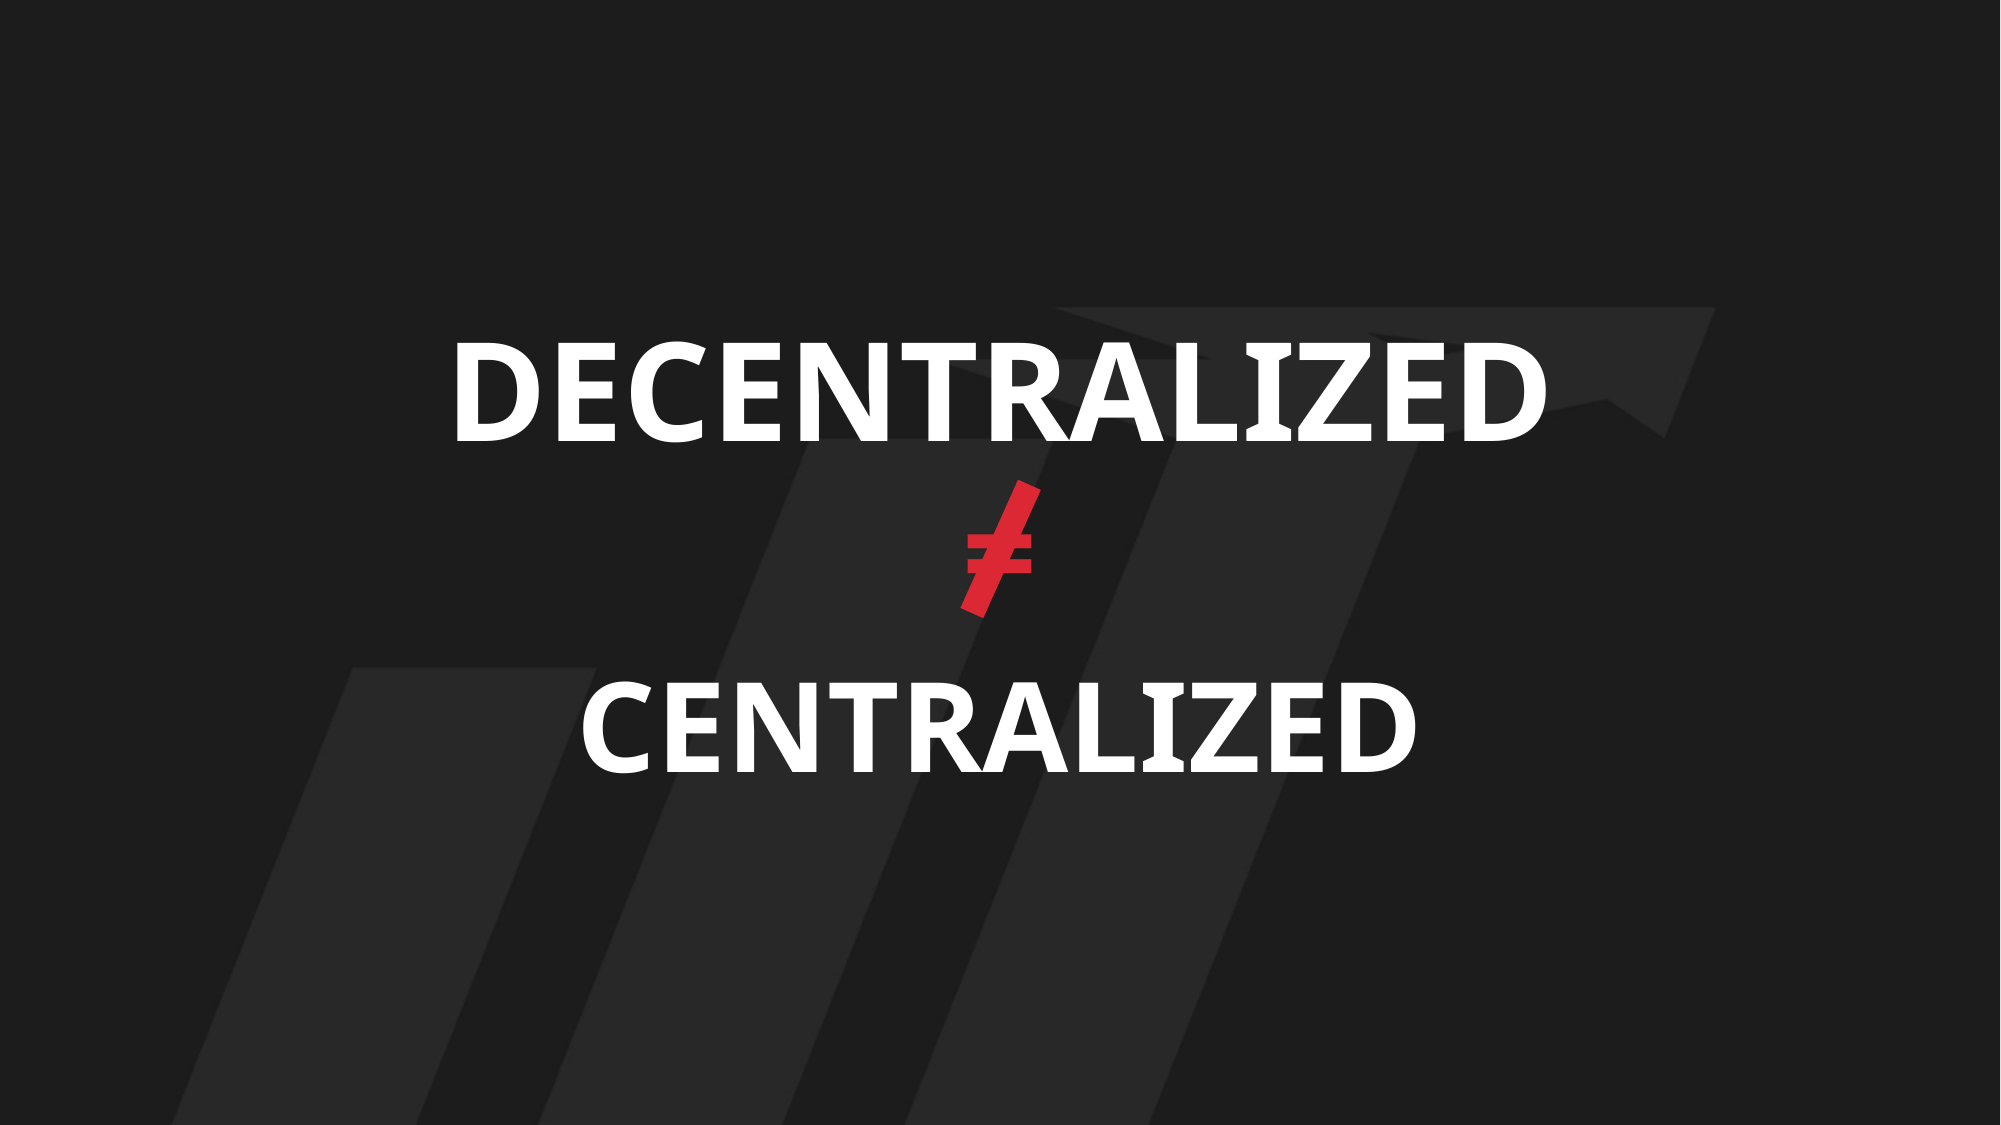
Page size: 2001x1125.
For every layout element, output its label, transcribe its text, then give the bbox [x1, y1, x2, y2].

picture [0, 0, 2001, 1125]
text_box DECENTRALIZED = [0, 287, 2000, 627]
text_box CENTRALIZED [0, 663, 2000, 800]
